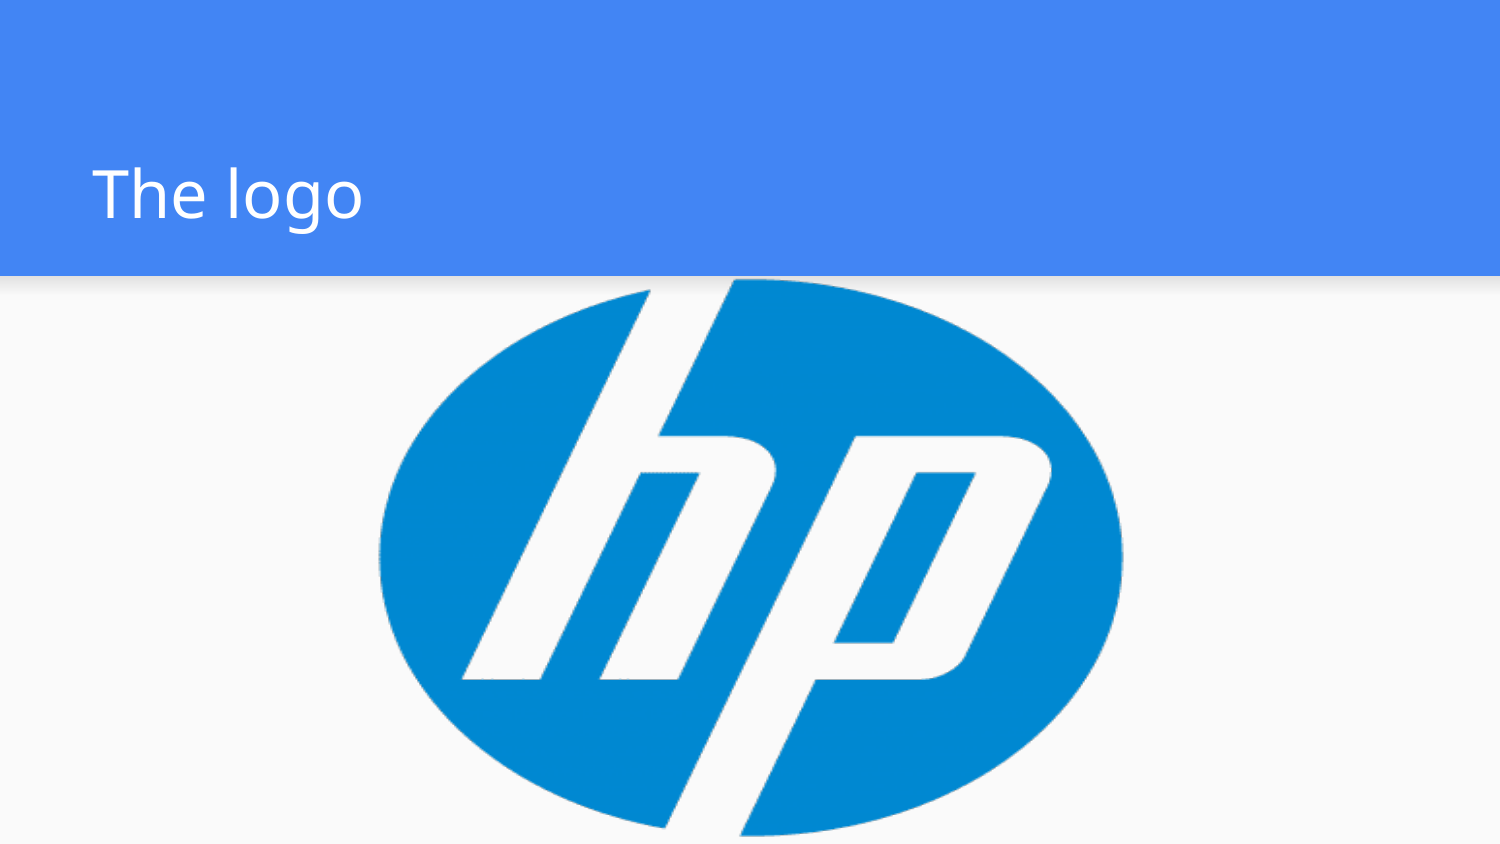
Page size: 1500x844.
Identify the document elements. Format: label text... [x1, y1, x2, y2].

title The logo [77, 121, 1427, 248]
picture [73, 272, 1431, 844]
